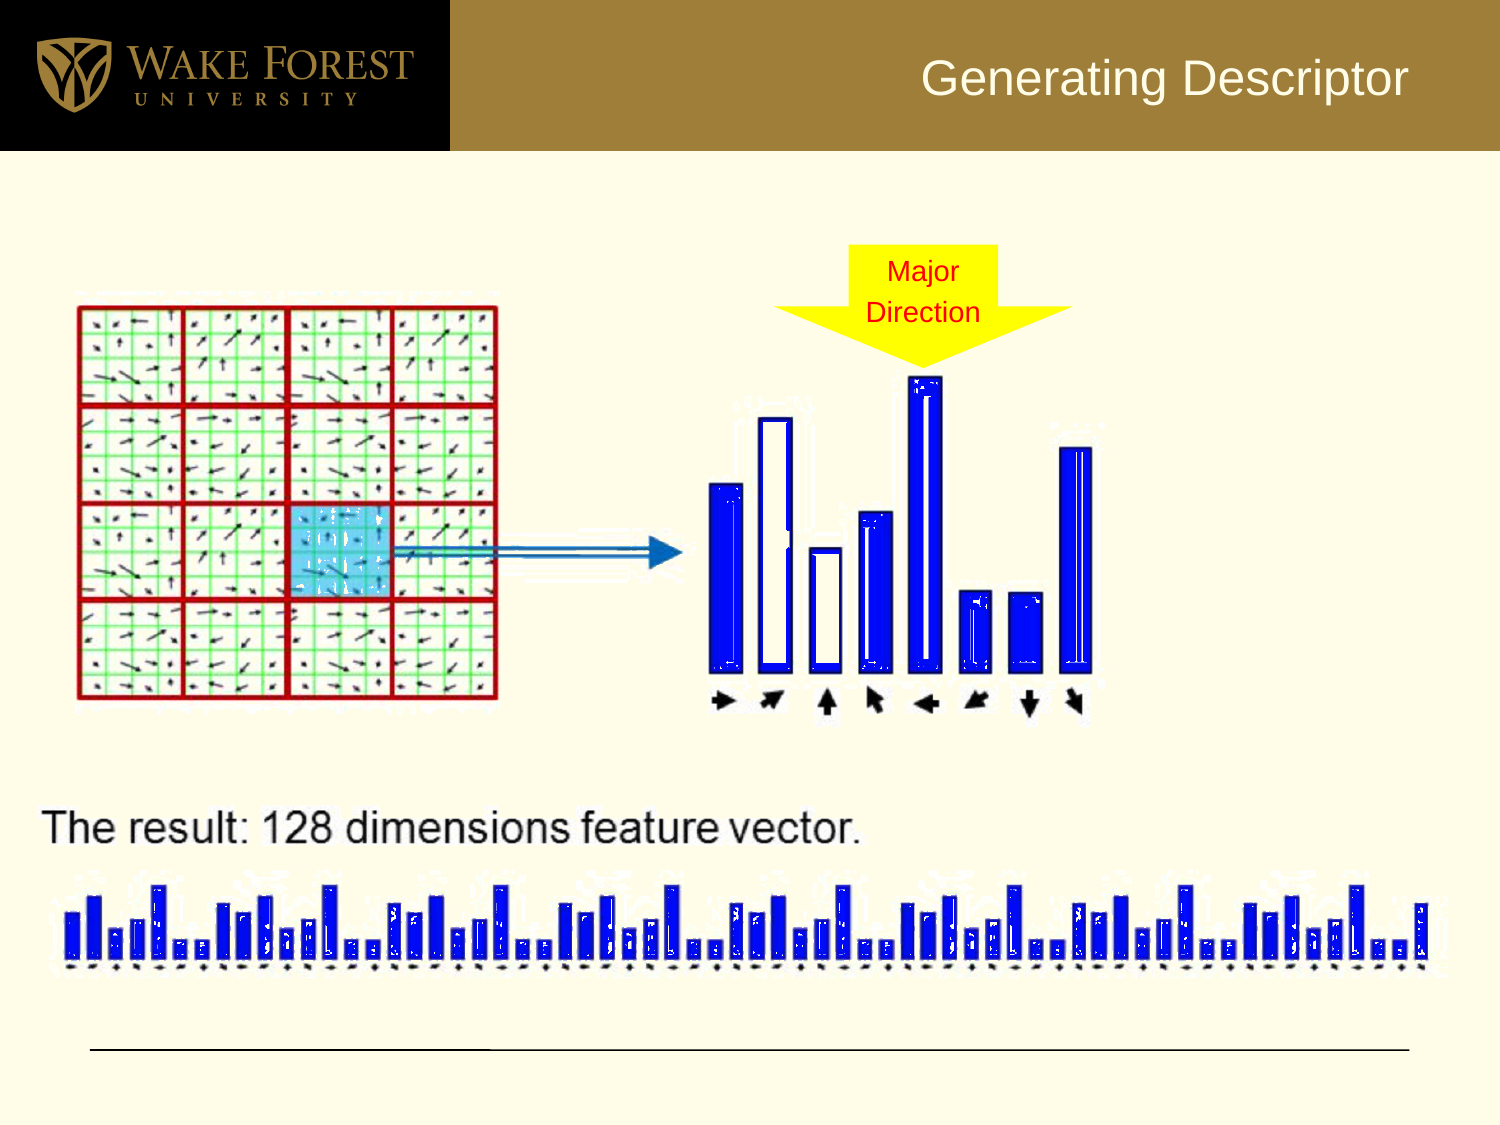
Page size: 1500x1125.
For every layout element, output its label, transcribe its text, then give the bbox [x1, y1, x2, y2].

picture [27, 281, 1453, 997]
title Generating Descriptor [524, 0, 1425, 151]
text_box Major Direction [848, 244, 999, 280]
picture [37, 37, 414, 113]
